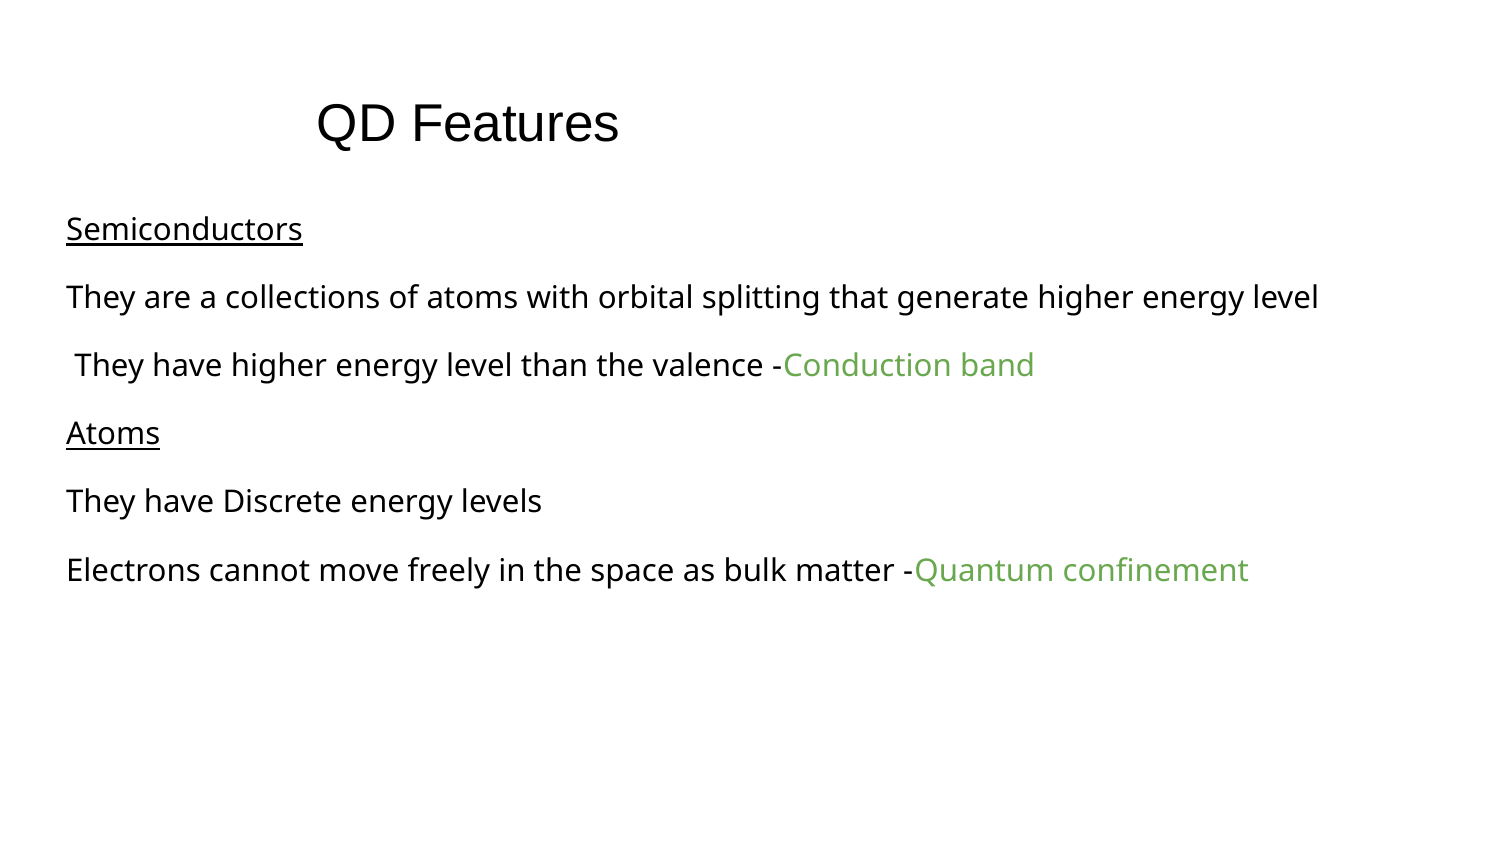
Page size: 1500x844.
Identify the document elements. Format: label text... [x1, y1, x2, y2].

title QD Features [51, 72, 1449, 167]
list Semiconductors They are a collections of atoms with orbital splitting that generate higher energy level They have higher energy level than the valence -Conduction band Atoms They have Discrete energy levels Electrons cannot move freely in the space as bulk matter -Quantum confinement [51, 189, 1449, 750]
